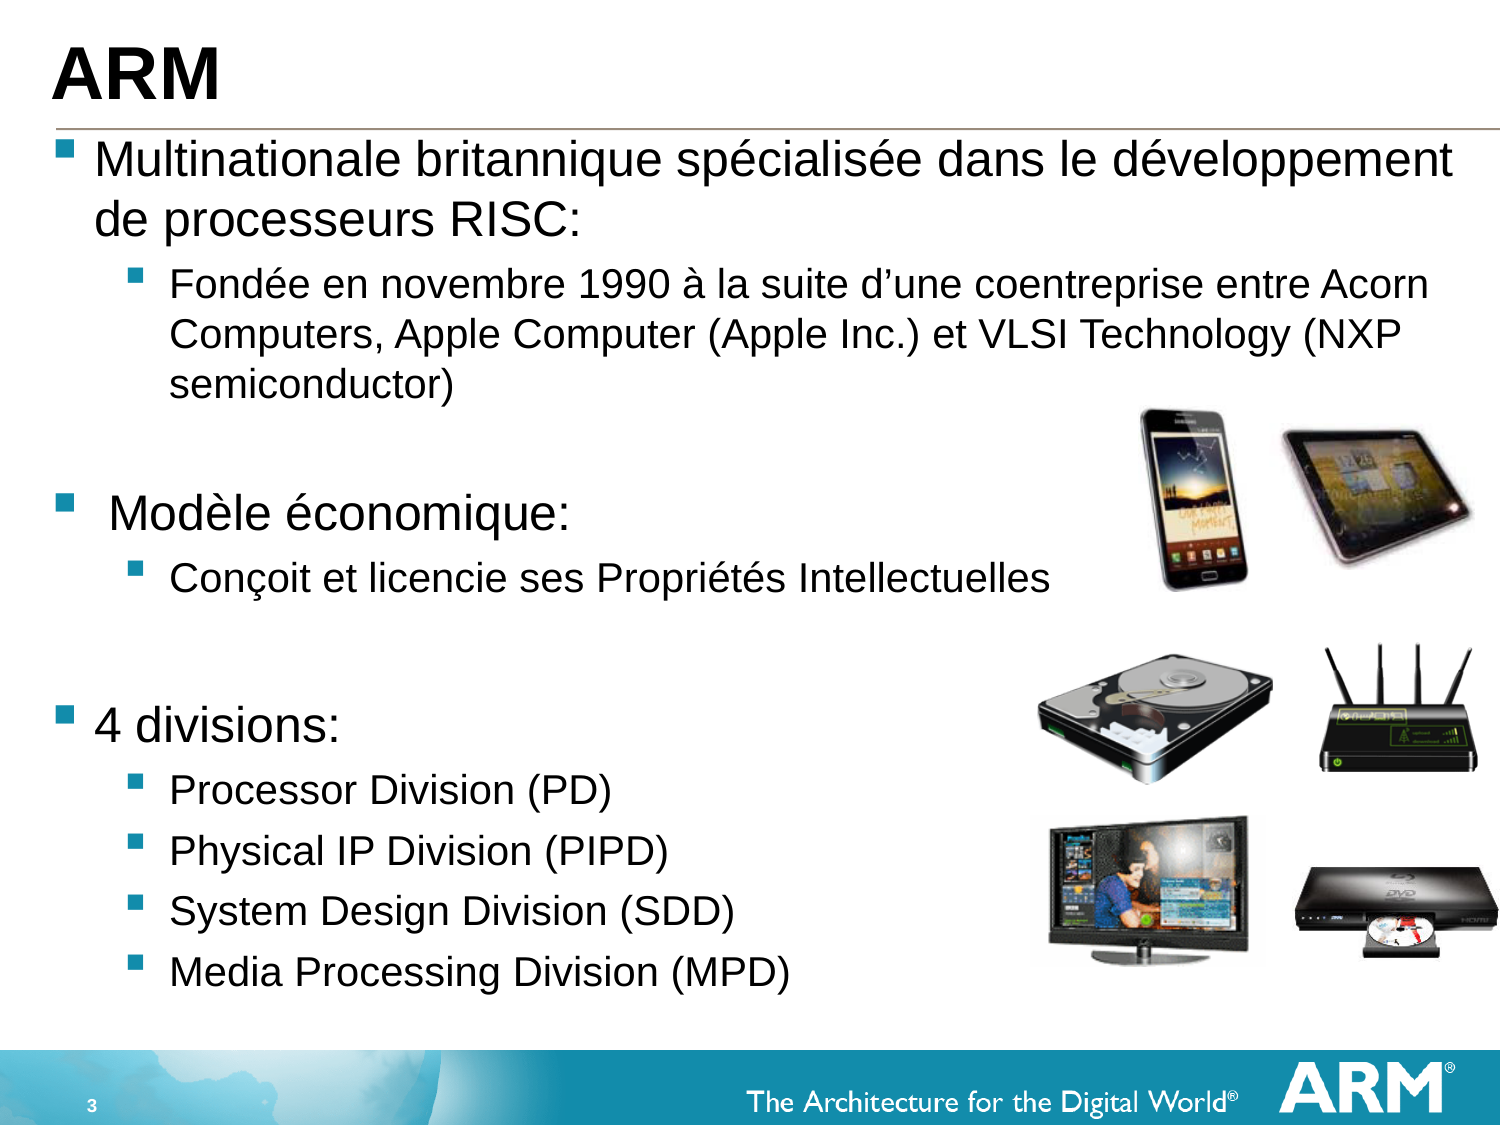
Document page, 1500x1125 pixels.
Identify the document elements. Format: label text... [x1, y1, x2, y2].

picture [1137, 405, 1249, 592]
list Multinationale britannique spécialisée dans le développement de processeurs RISC: Fondée en novembre 1990 à la suite d’une coentreprise entre Acorn Computers, Apple Computer (Apple Inc.) et VLSI Technology (NXP semiconductor) Modèle économique: Conçoit et licencie ses Propriétés Intellectuelles 4 divisions: Processor Division (PD) Physical IP Division (PIPD) System Design Division (SDD) Media Processing Division (MPD) [35, 119, 1476, 647]
title ARM [35, 1, 1476, 119]
picture [0, 638, 1500, 1125]
picture [1299, 641, 1500, 773]
picture [1268, 423, 1475, 571]
